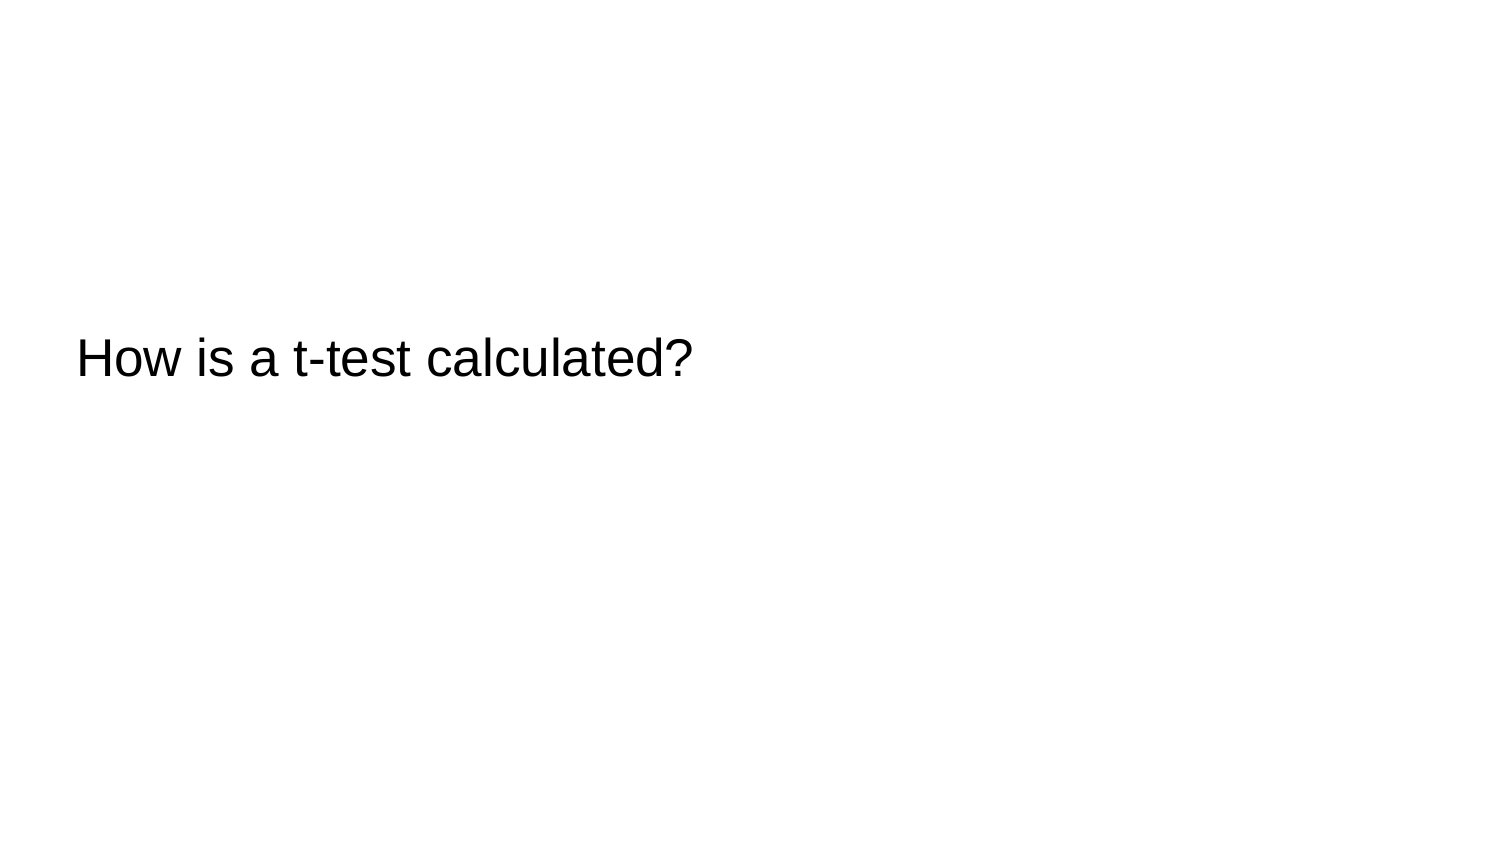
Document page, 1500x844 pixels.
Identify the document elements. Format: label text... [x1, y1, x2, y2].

title How is a t-test calculated? [61, 308, 1459, 403]
